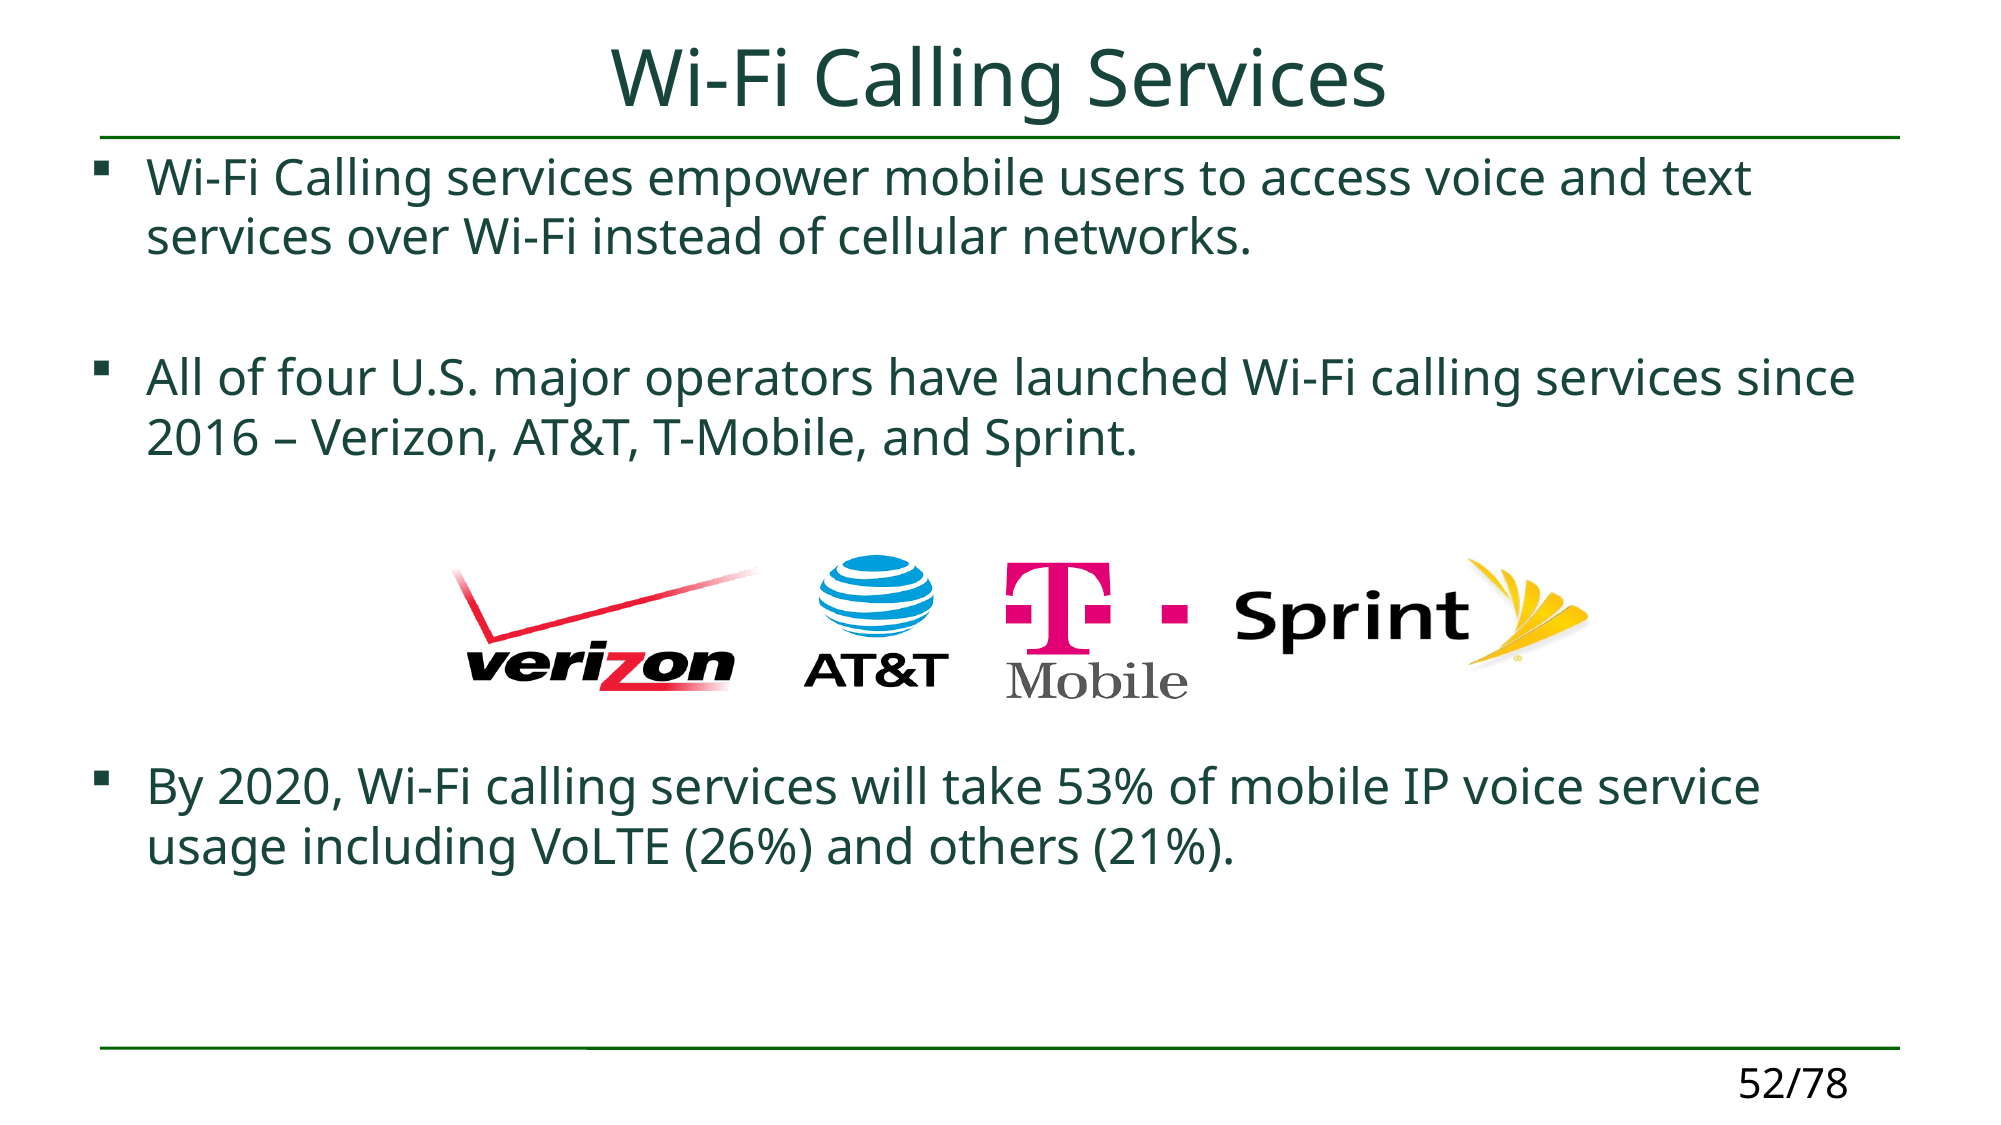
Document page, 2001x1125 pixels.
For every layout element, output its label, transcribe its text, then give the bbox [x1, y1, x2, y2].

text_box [402, 524, 1598, 857]
title Wi-Fi Calling Services [0, 12, 2000, 138]
list Wi-Fi Calling services empower mobile users to access voice and text services over Wi-Fi instead of cellular networks. All of four U.S. major operators have launched Wi-Fi calling services since 2016 – Verizon, AT&T, T-Mobile, and Sprint. By 2020, Wi-Fi calling services will take 53% of mobile IP voice service usage including VoLTE (26%) and others (21%). [74, 137, 1926, 1038]
